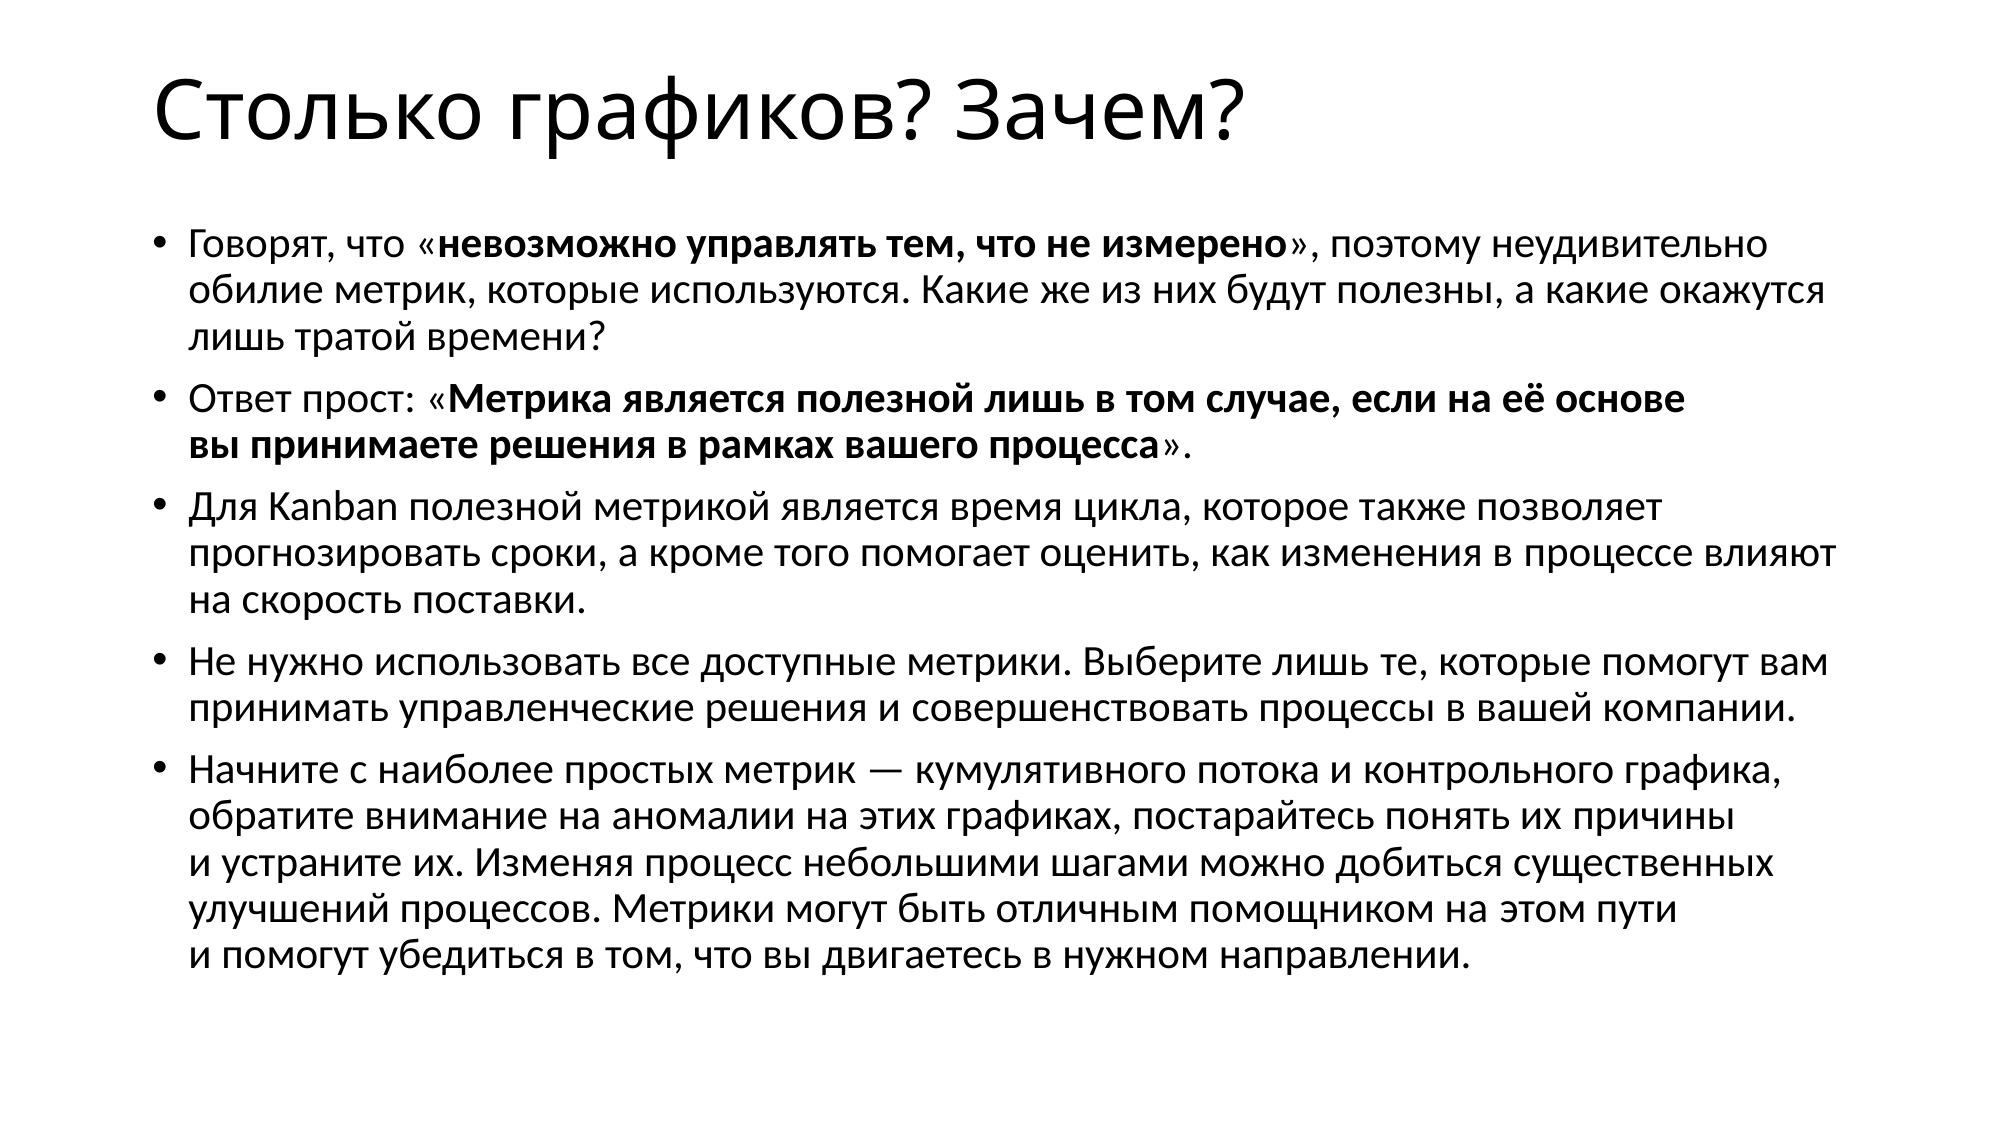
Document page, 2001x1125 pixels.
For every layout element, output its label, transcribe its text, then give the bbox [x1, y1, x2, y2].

title Столько графиков? Зачем? [137, 59, 1863, 166]
list Говорят, что «невозможно управлять тем, что не измерено», поэтому неудивительно обилие метрик, которые используются. Какие же из них будут полезны, а какие окажутся лишь тратой времени? Ответ прост: «Метрика является полезной лишь в том случае, если на её основе вы принимаете решения в рамках вашего процесса». Для Kanban полезной метрикой является время цикла, которое также позволяет прогнозировать сроки, а кроме того помогает оценить, как изменения в процессе влияют на скорость поставки. Не нужно использовать все доступные метрики. Выберите лишь те, которые помогут вам принимать управленческие решения и совершенствовать процессы в вашей компании. Начните с наиболее простых метрик — кумулятивного потока и контрольного графика, обратите внимание на аномалии на этих графиках, постарайтесь понять их причины и устраните их. Изменяя процесс небольшими шагами можно добиться существенных улучшений процессов. Метрики могут быть отличным помощником на этом пути и помогут убедиться в том, что вы двигаетесь в нужном направлении. [137, 212, 1863, 1014]
